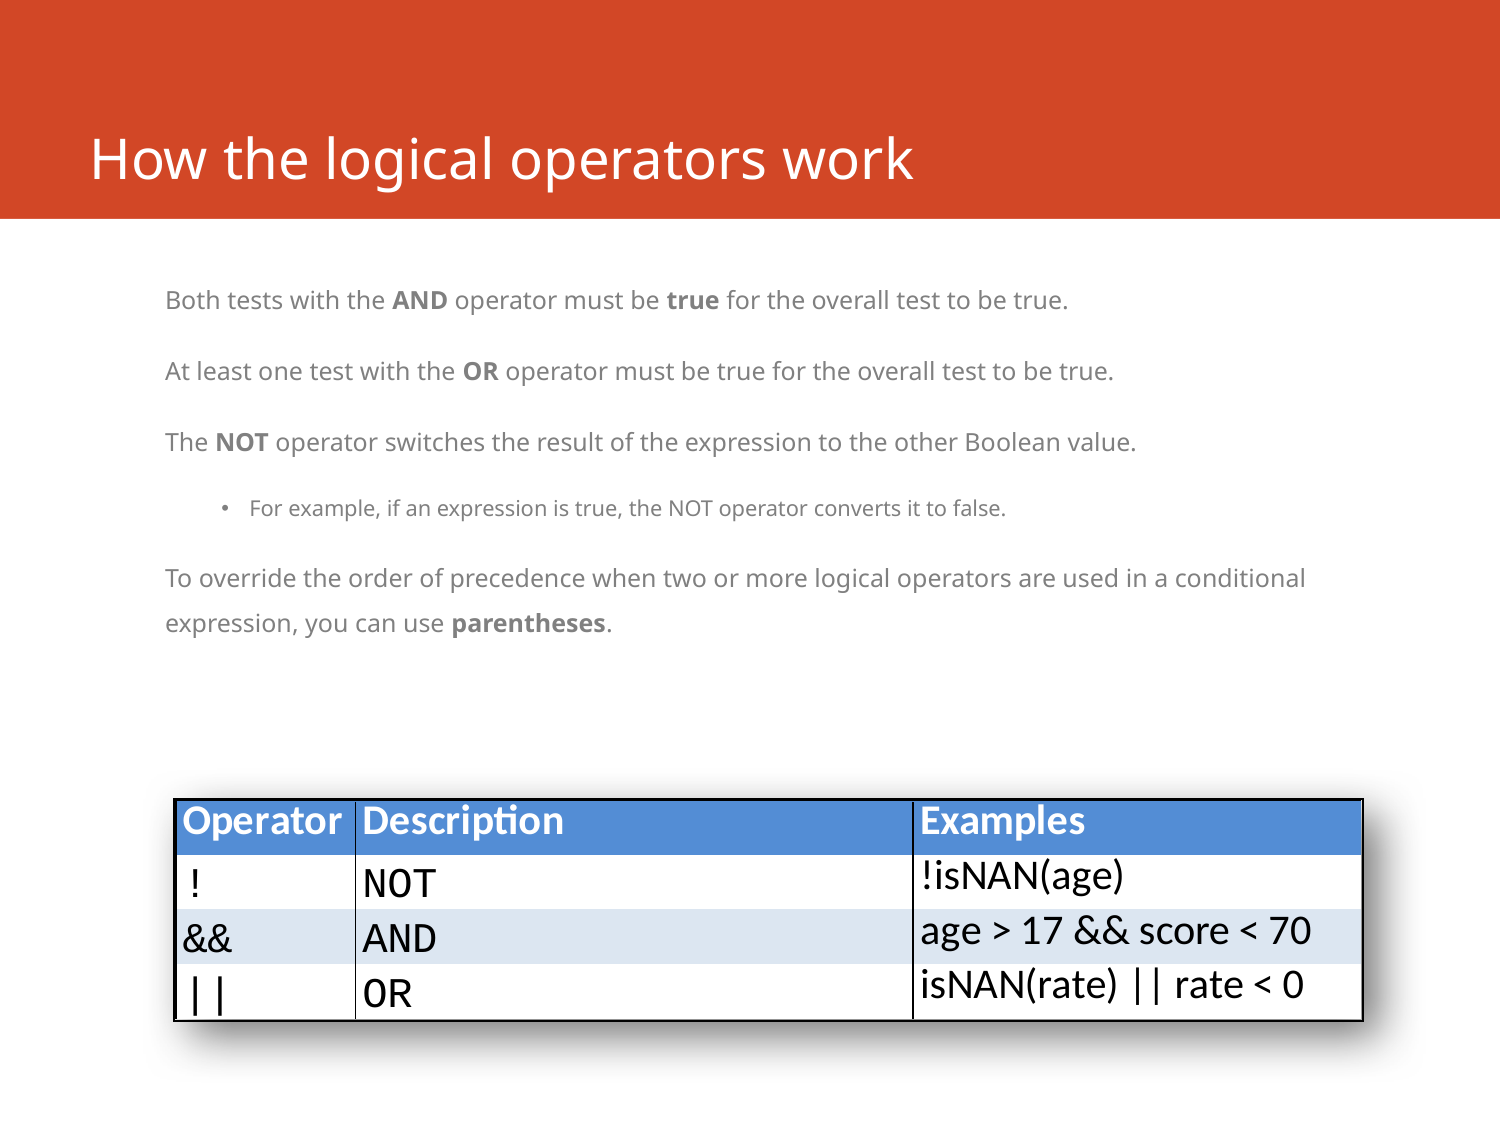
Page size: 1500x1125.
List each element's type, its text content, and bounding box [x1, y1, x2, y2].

list Both tests with the AND operator must be true for the overall test to be true. At least one test with the OR operator must be true for the overall test to be true. The NOT operator switches the result of the expression to the other Boolean value. For example, if an expression is true, the NOT operator converts it to false. To override the order of precedence when two or more logical operators are used in a conditional expression, you can use parentheses. [150, 261, 1400, 775]
picture [174, 799, 1363, 1021]
title How the logical operators work [74, 0, 1397, 199]
